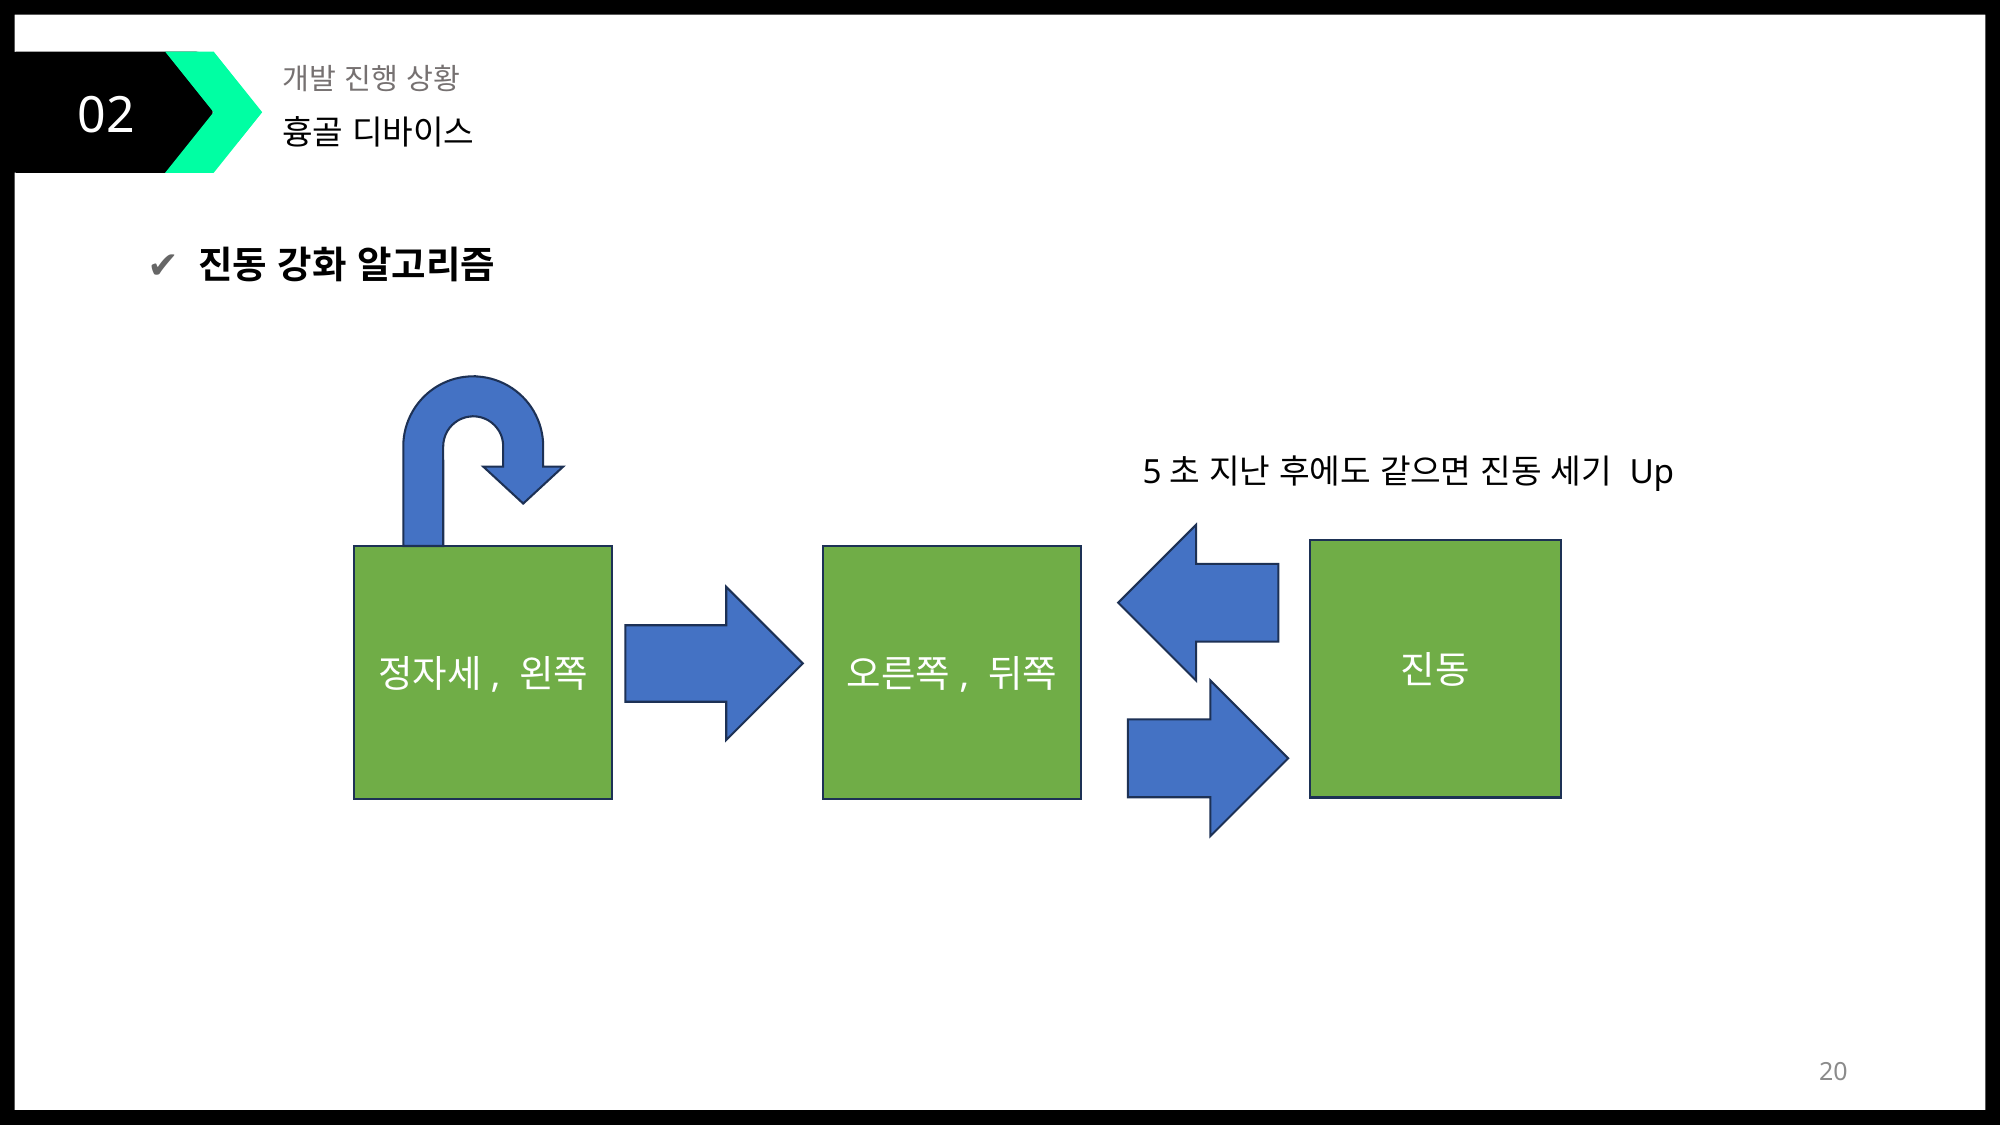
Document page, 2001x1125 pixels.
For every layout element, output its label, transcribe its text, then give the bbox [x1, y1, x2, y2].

text_box 흉골 디바이스 [267, 103, 778, 159]
text_box ✔ 진동 강화 알고리즘 [132, 233, 511, 294]
slide_number 20 [1412, 1042, 1863, 1103]
text_box [0, 0, 2000, 1125]
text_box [354, 369, 1561, 837]
text_box [162, 50, 264, 174]
text_box 개발 진행 상황 [267, 53, 503, 103]
text_box 5초 지난 후에도 같으면 진동 세기 Up [1561, 442, 1745, 498]
text_box 02 [0, 50, 211, 174]
